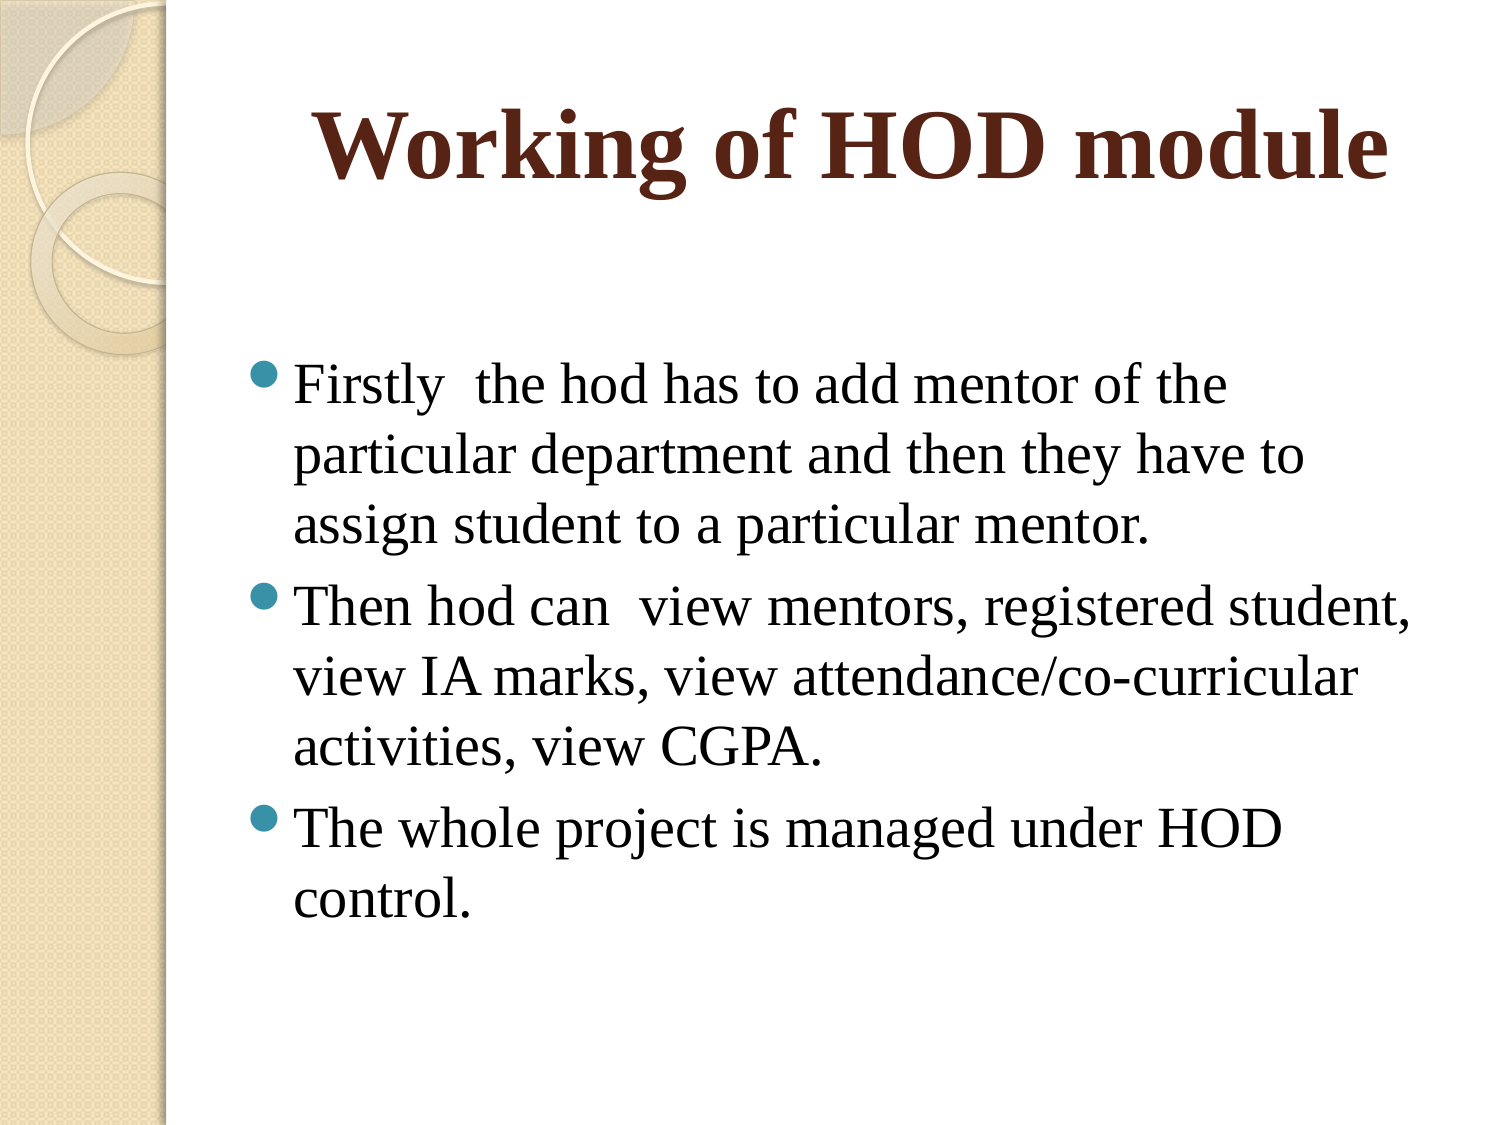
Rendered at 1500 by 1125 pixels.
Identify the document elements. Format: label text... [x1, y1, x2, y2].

title Working of HOD module [235, 45, 1466, 233]
list Firstly the hod has to add mentor of the particular department and then they have to assign student to a particular mentor. Then hod can view mentors, registered student, view IA marks, view attendance/co-curricular activities, view CGPA. The whole project is managed under HOD control. [218, 255, 1449, 1043]
